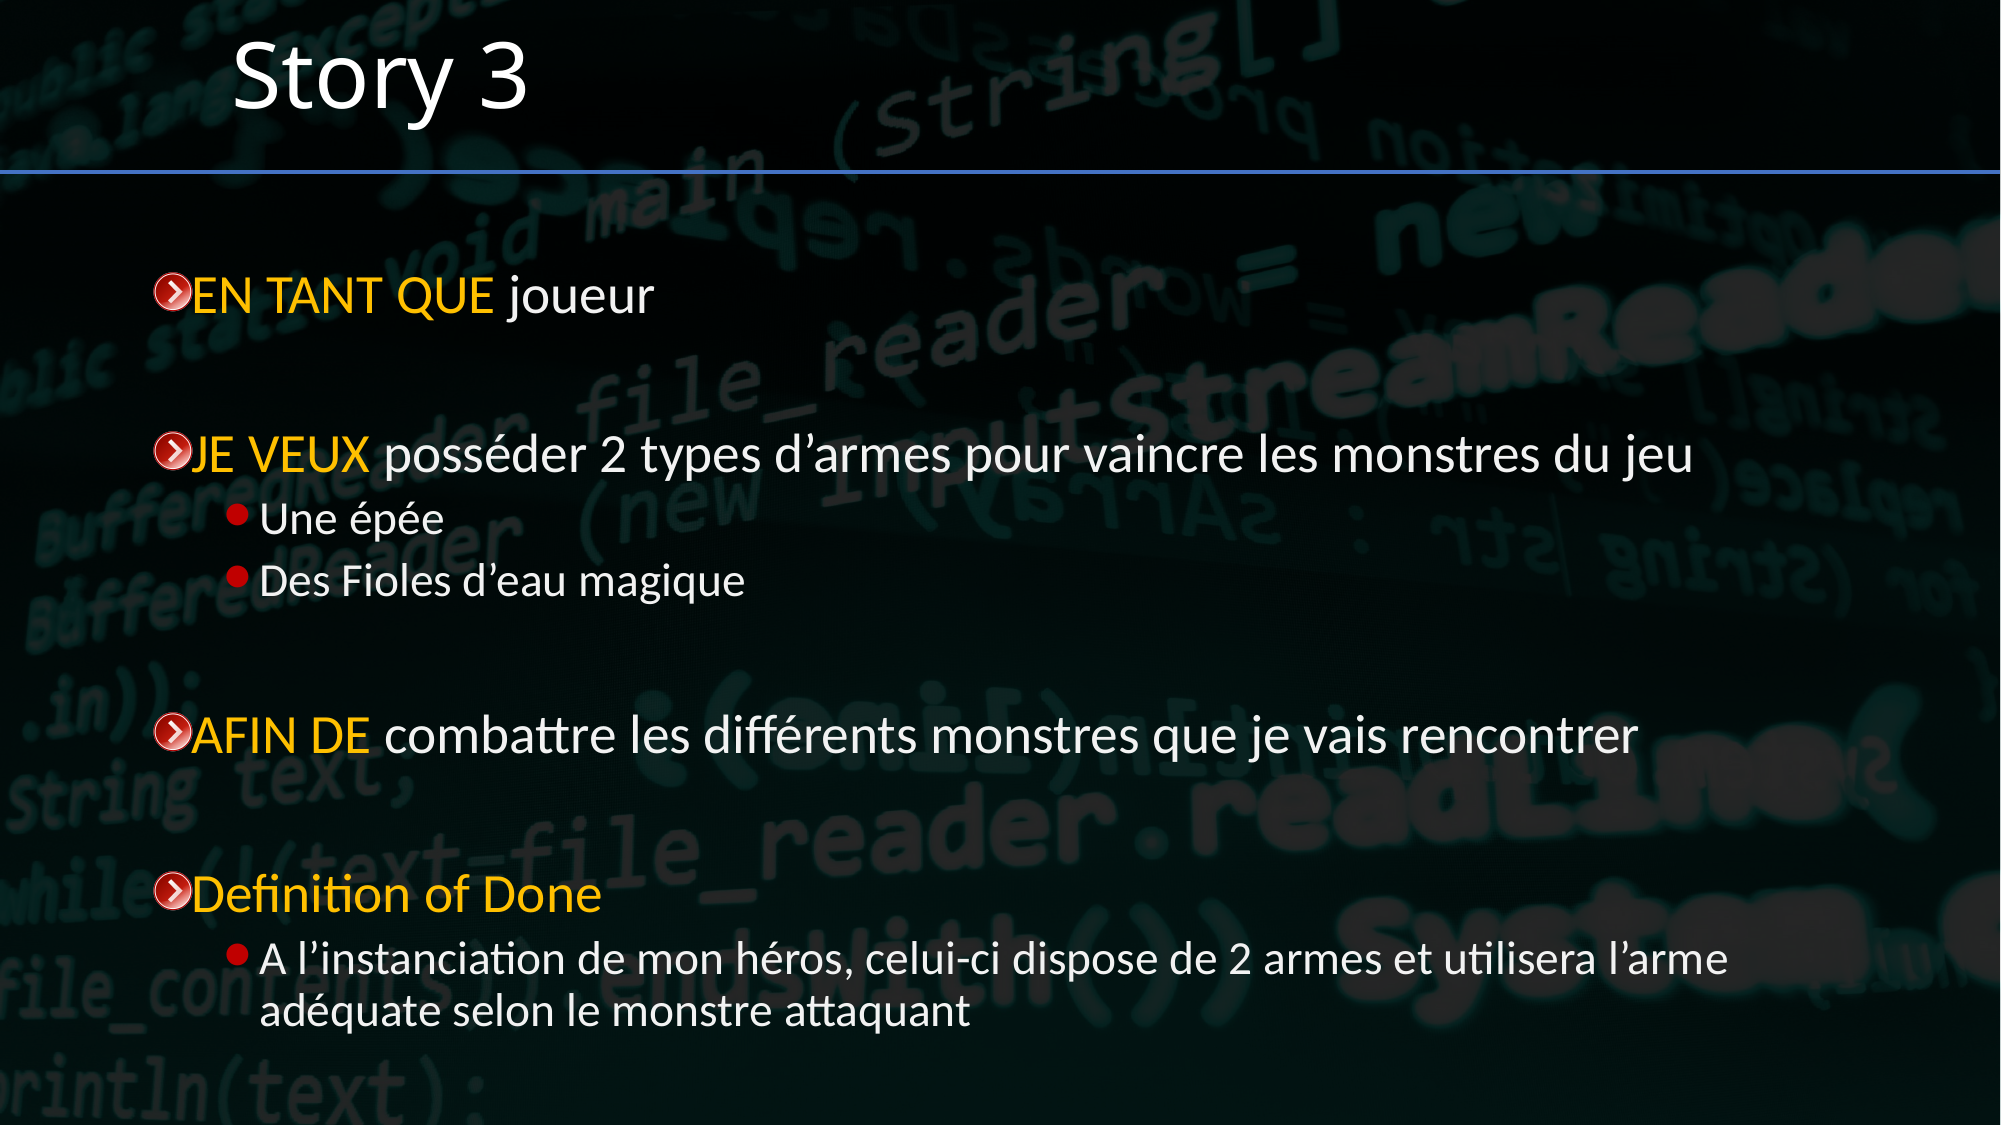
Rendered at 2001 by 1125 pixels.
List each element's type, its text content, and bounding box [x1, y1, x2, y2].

title Story 3 [216, 0, 2000, 171]
picture [152, 430, 194, 472]
picture [152, 711, 194, 753]
picture [152, 870, 194, 912]
list EN TANT QUE joueur JE VEUX posséder 2 types d’armes pour vaincre les monstres du jeu Une épée Des Fioles d’eau magique AFIN DE combattre les différents monstres que je vais rencontrer Definition of Done A l’instanciation de mon héros, celui-ci dispose de 2 armes et utilisera l’arme adéquate selon le monstre attaquant [137, 258, 1868, 1048]
picture [152, 271, 194, 313]
